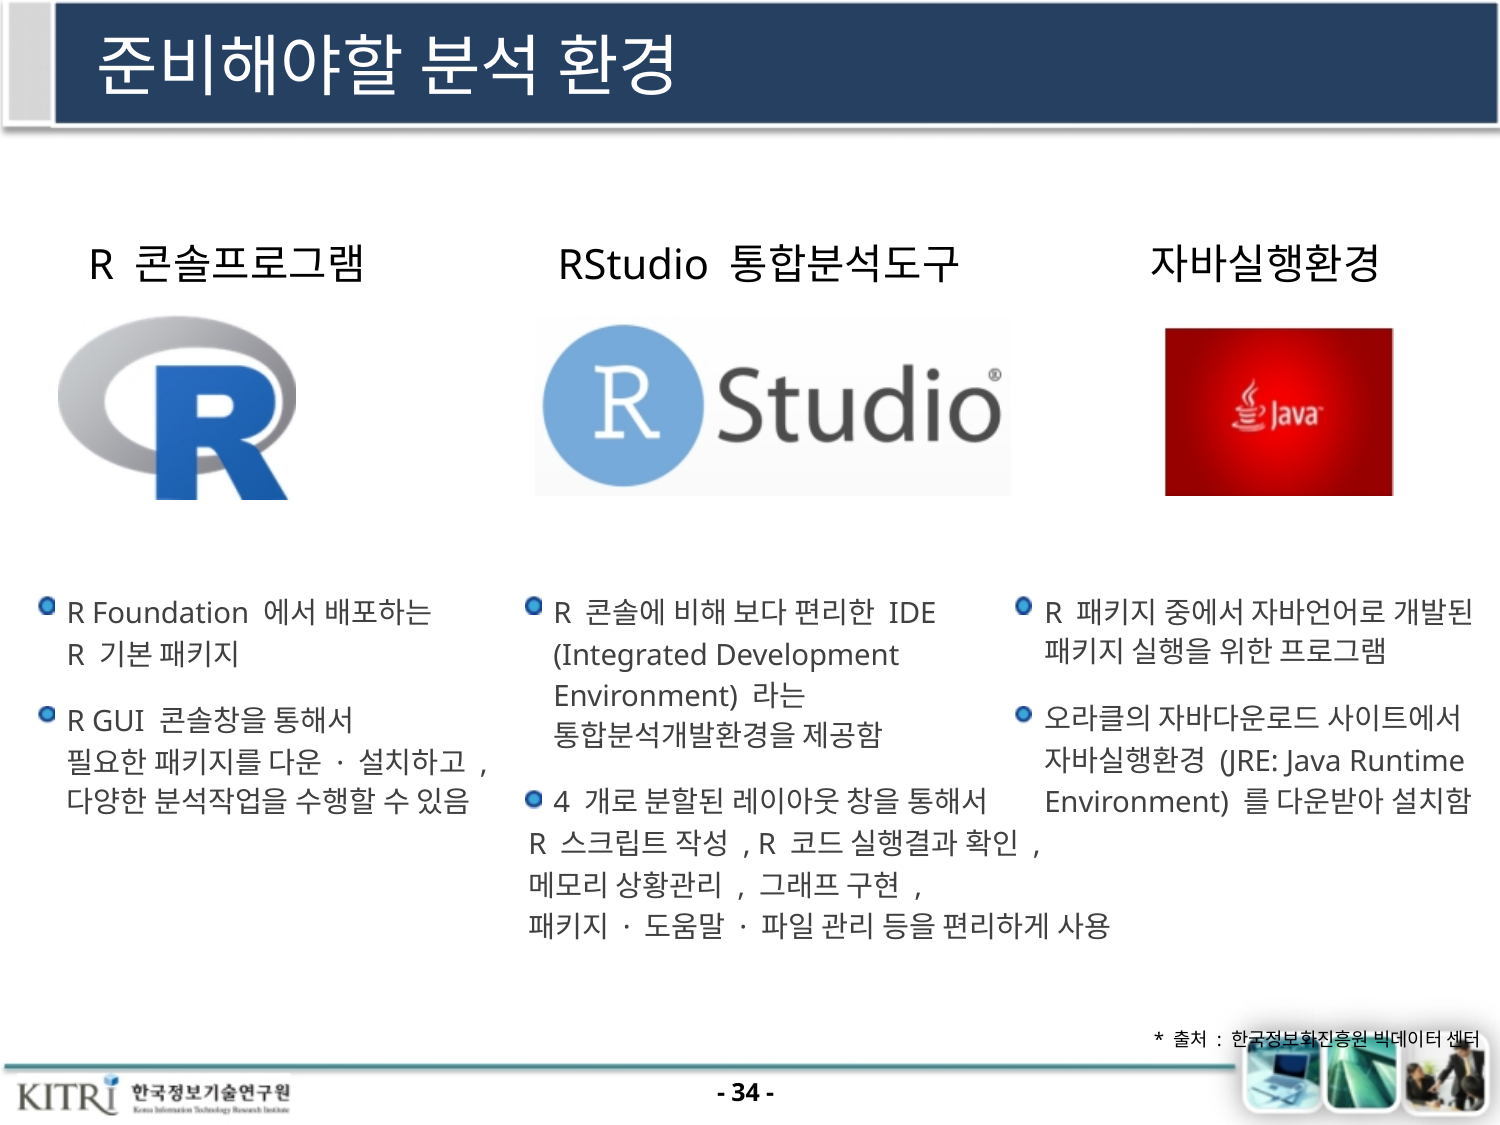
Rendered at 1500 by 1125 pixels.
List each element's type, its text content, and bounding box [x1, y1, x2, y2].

picture [0, 0, 1500, 144]
text_box 자바실행환경 [1150, 245, 1383, 295]
picture [1014, 705, 1032, 726]
picture [1014, 595, 1032, 615]
picture [524, 789, 542, 809]
text_box R 스크립트 작성 , R 코드 실행결과 확인 , 메모리 상황관리 , 그래프 구현 , 패키지 · 도움말 · 파일 관리 등을 편리하게 사용 [528, 822, 1112, 952]
picture [37, 705, 55, 726]
text_box [0, 151, 1500, 988]
picture [524, 595, 542, 615]
picture [58, 314, 297, 501]
text_box R 콘솔에 비해 보다 편리한 IDE (Integrated Development Environment) 라는 통합분석개발환경을 제공함 4 개로 분할된 레이아웃 창을 통해서 [553, 591, 989, 822]
picture [37, 595, 55, 615]
picture [535, 314, 1011, 497]
text_box R 패키지 중에서 자바언어로 개발된 패키지 실행을 위한 프로그램 오라클의 자바다운로드 사이트에서 자바실행환경 (JRE: Java Runtime Environment) 를 다운받아 설치함 [1044, 591, 1475, 827]
text_box RStudio 통합분석도구 [557, 245, 961, 295]
text_box R 콘솔프로그램 [88, 245, 366, 295]
picture [1164, 326, 1394, 497]
text_box R Foundation 에서 배포하는 R 기본 패키지 R GUI 콘솔창을 통해서 필요한 패키지를 다운 · 설치하고 , 다양한 분석작업을 수행할 수 있음 [66, 591, 488, 827]
picture [0, 989, 1500, 1125]
